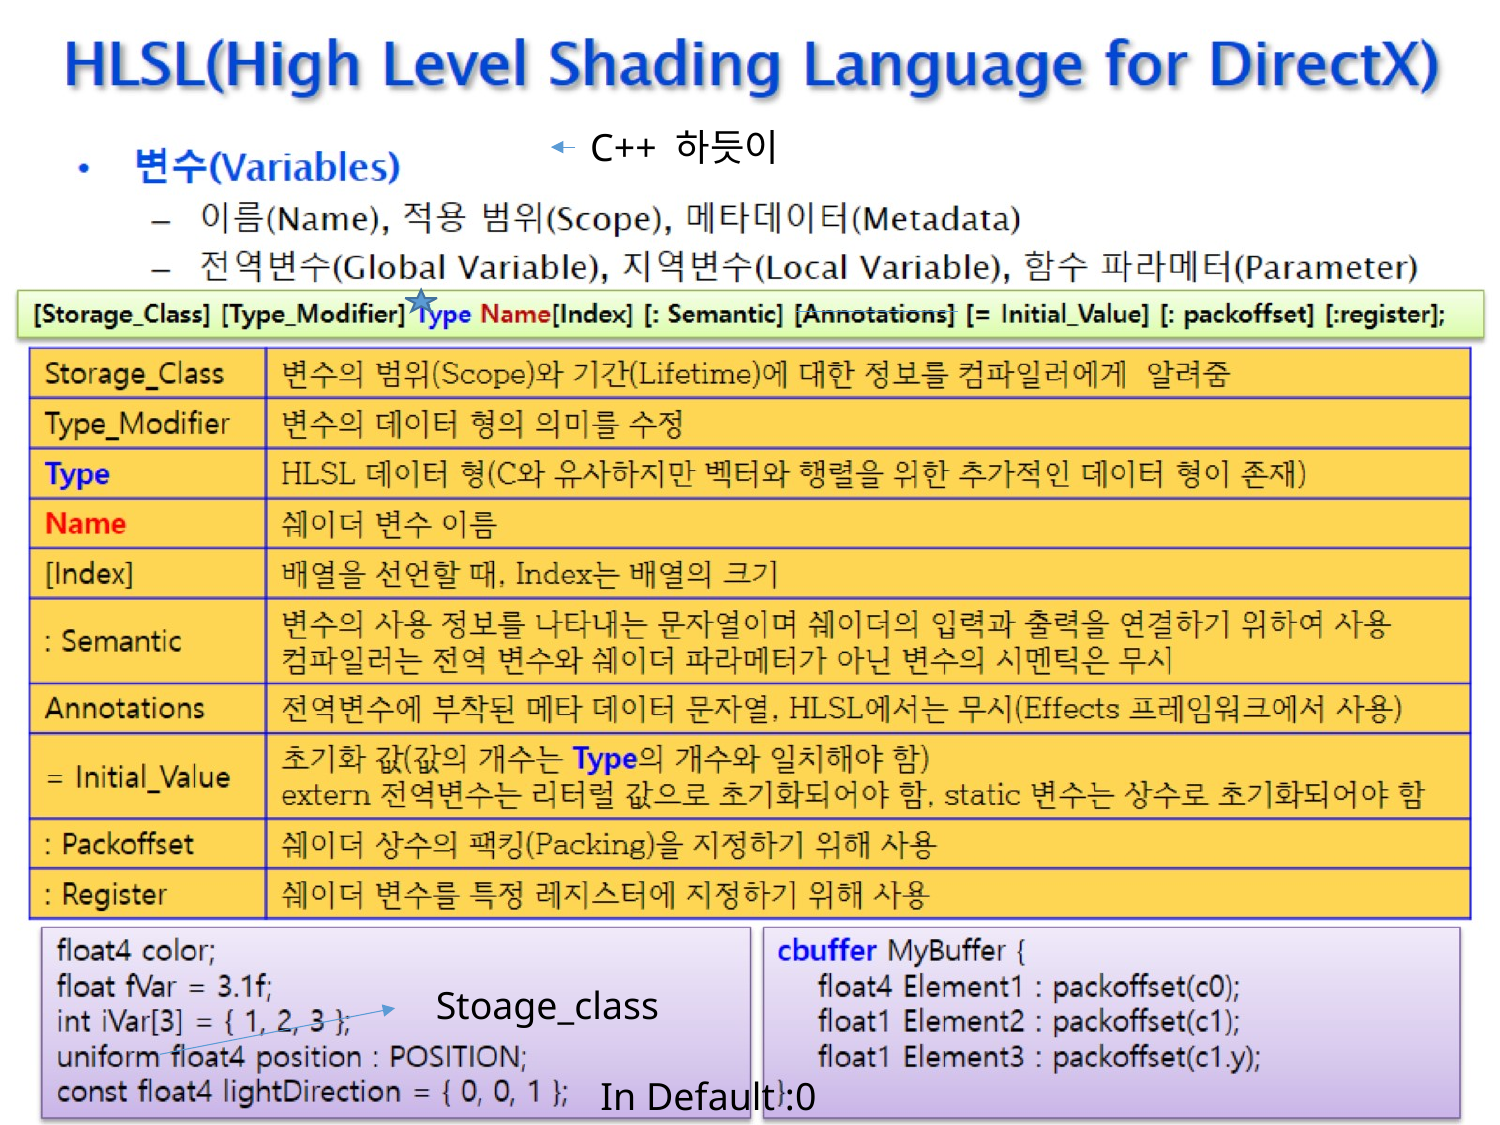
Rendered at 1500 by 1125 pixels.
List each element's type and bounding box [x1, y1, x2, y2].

picture [0, 0, 1500, 1125]
text_box [160, 1008, 396, 1055]
